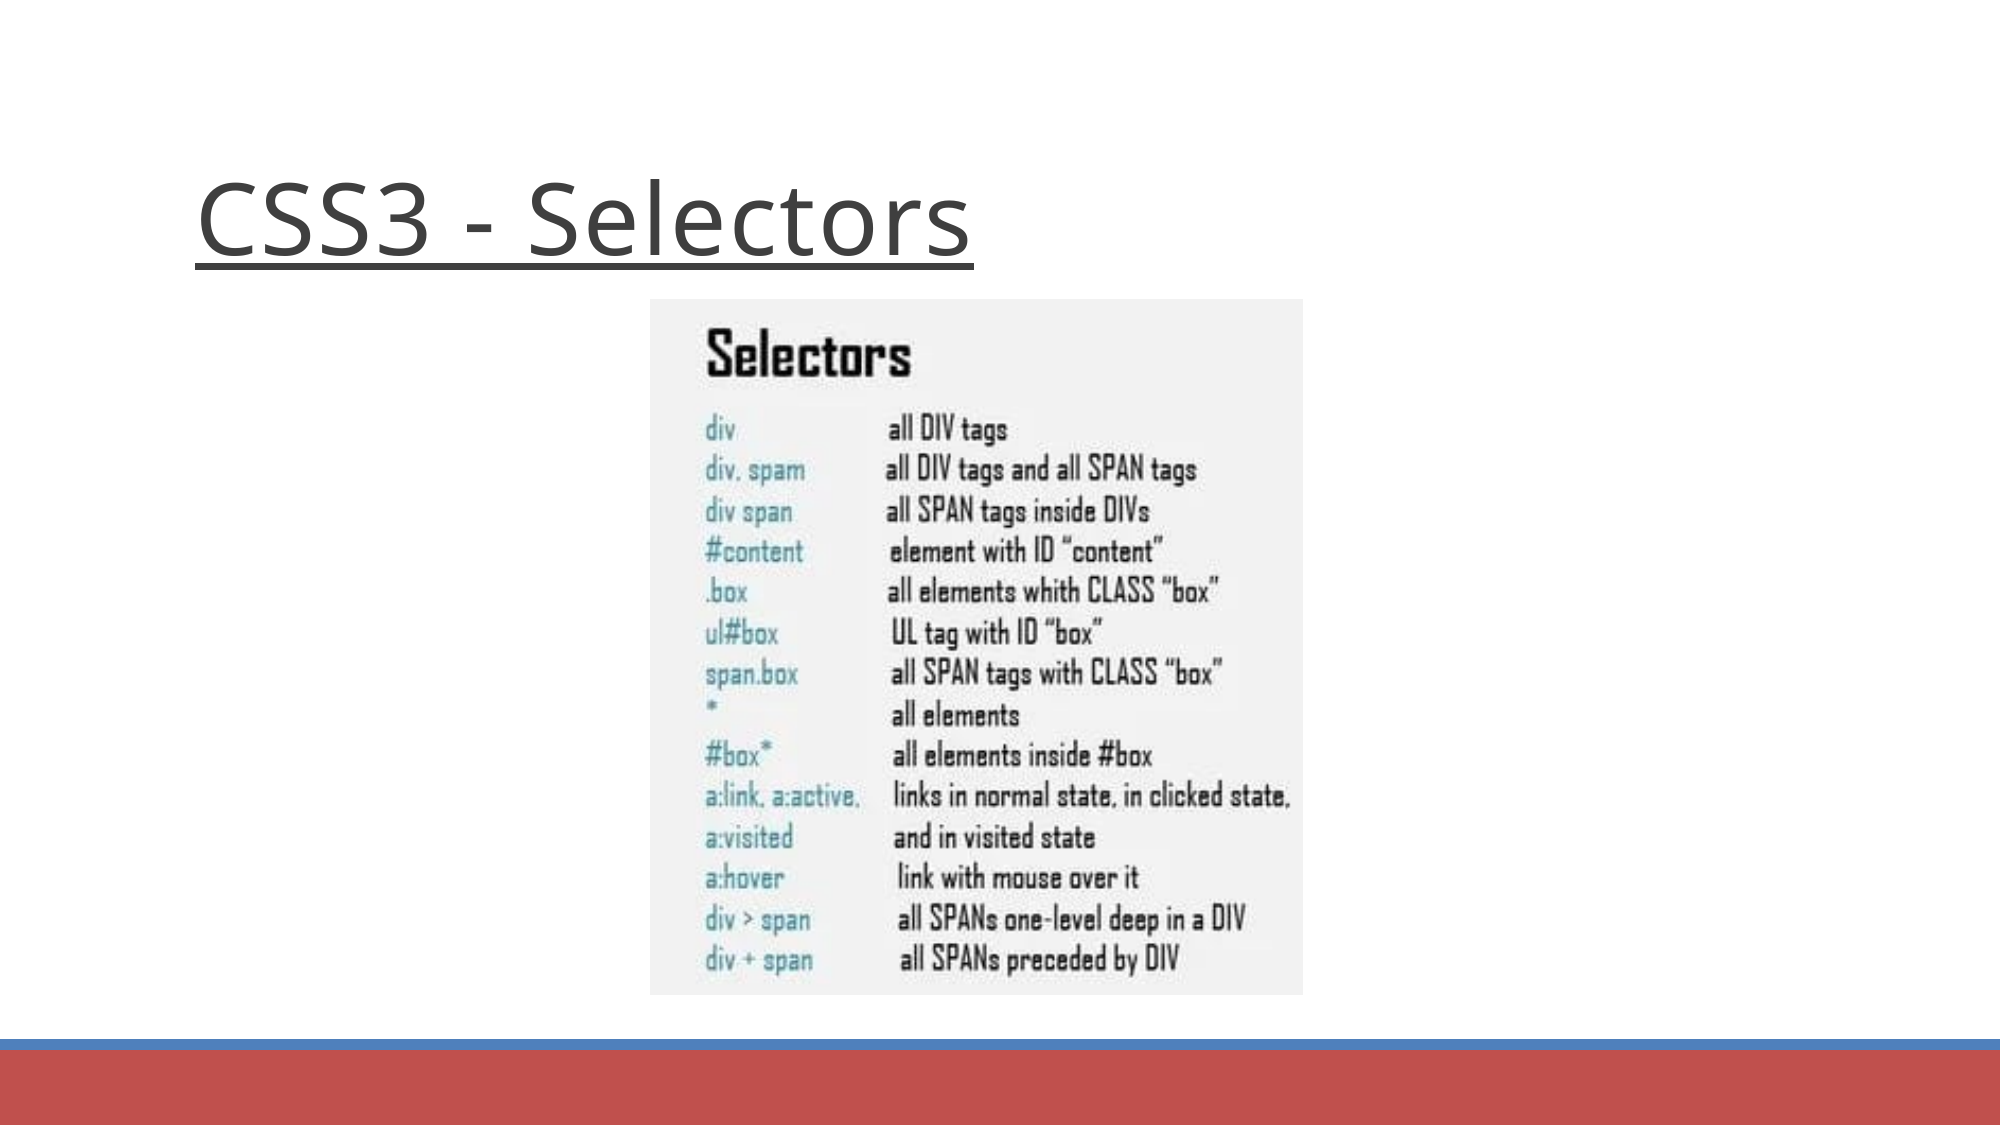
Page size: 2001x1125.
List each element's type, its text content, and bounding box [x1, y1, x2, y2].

picture [649, 299, 1303, 996]
title CSS3 - Selectors [166, 153, 1834, 396]
